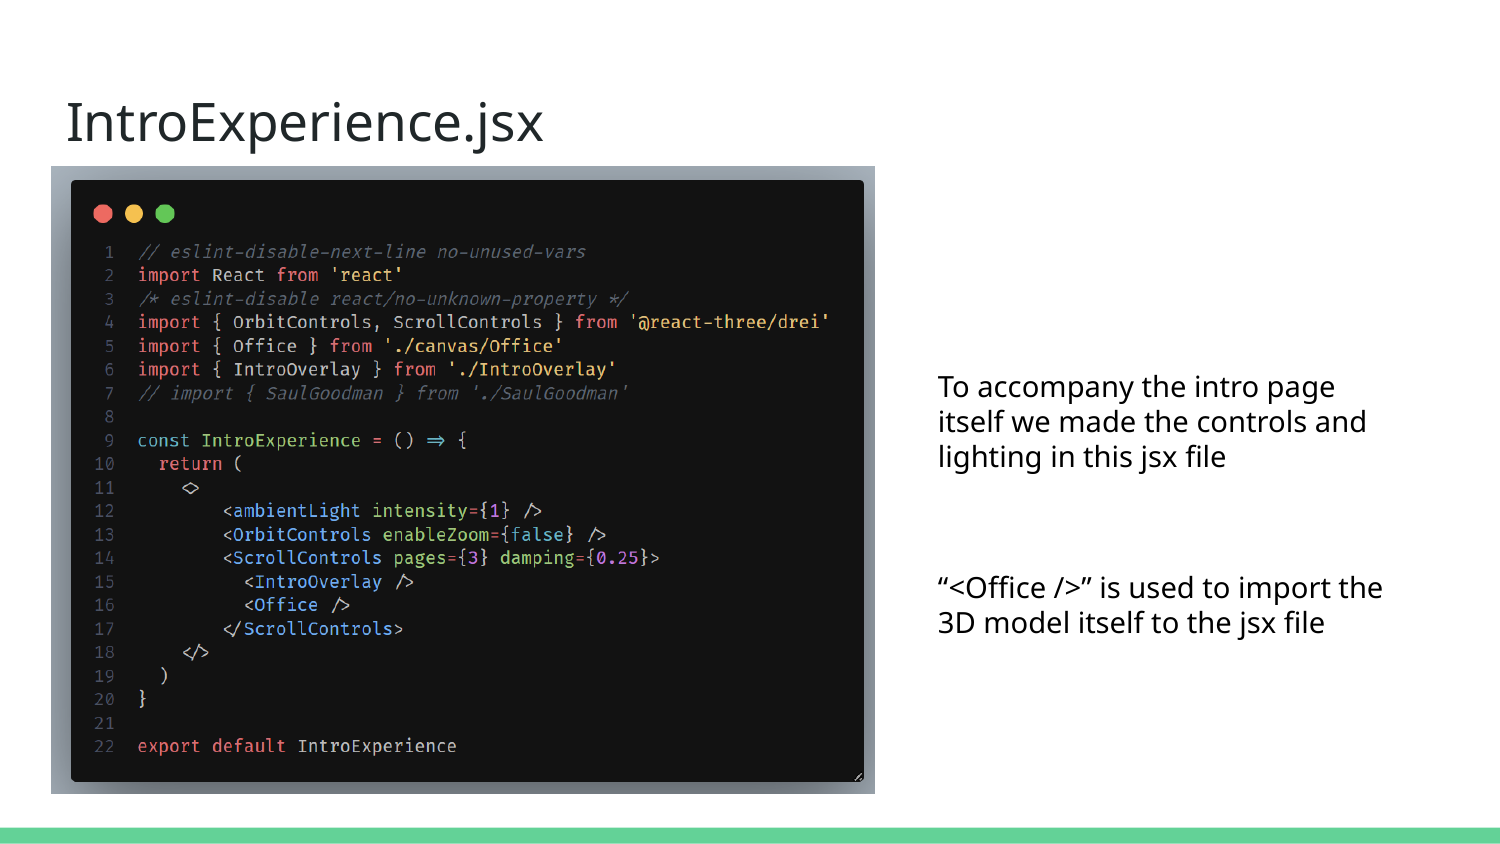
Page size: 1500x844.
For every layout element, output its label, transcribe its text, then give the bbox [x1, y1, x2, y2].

text_box To accompany the intro page itself we made the controls and lighting in this jsx file [922, 353, 1418, 489]
text_box “<Office />” is used to import the 3D model itself to the jsx file [922, 554, 1418, 655]
title IntroExperience.jsx [51, 72, 1449, 167]
picture [50, 166, 875, 794]
